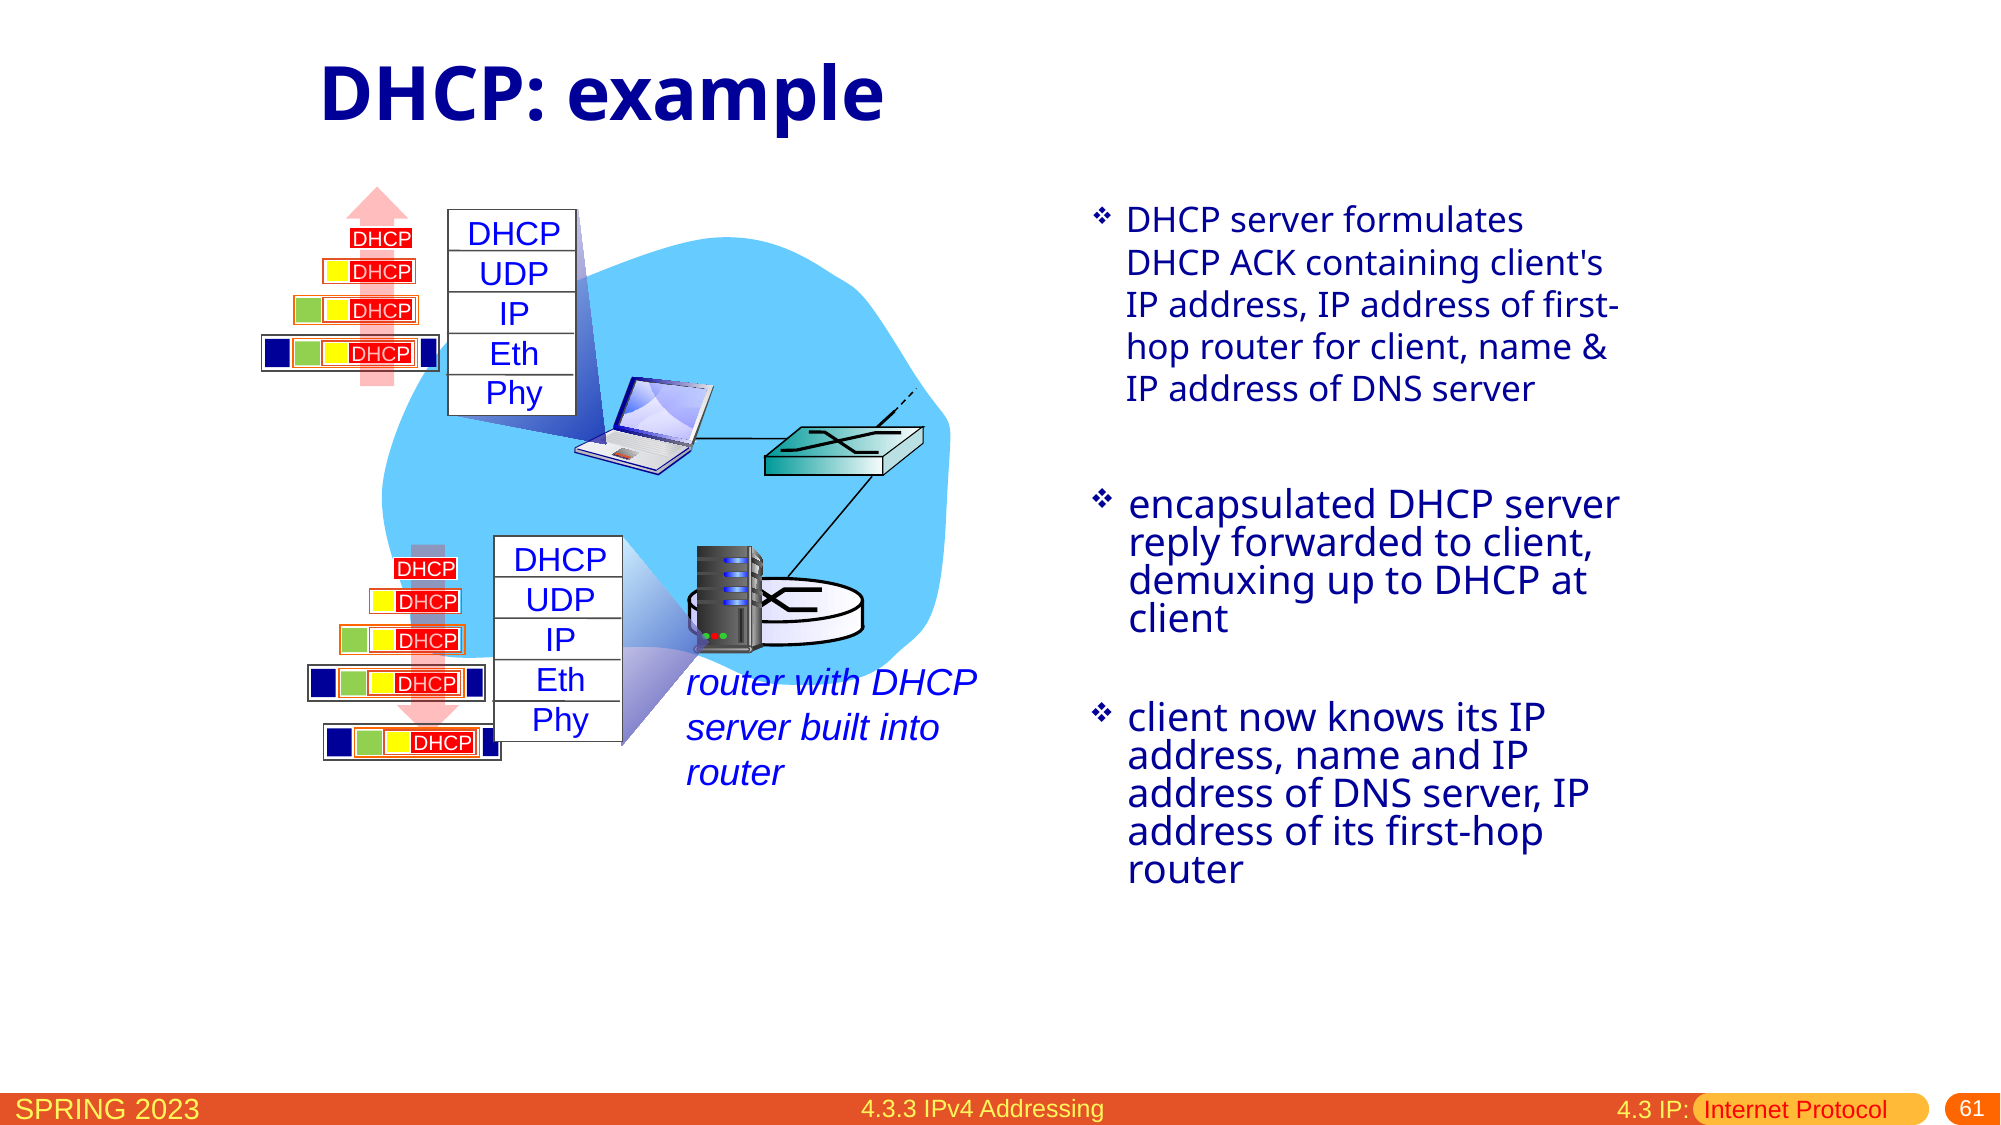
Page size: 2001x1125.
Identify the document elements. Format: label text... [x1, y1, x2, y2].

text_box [261, 186, 440, 387]
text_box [307, 544, 486, 737]
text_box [712, 546, 764, 653]
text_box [486, 533, 492, 658]
text_box encapsulated DHCP server reply forwarded to client, demuxing up to DHCP at client [1075, 480, 1637, 705]
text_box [764, 426, 924, 476]
text_box 4.3.3 IPv4 Addressing [846, 1085, 1281, 1125]
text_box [445, 204, 607, 445]
text_box 4.3 IP: Internet Protocol [1602, 1086, 1934, 1125]
title DHCP: example [303, 12, 1018, 168]
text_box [413, 387, 717, 484]
text_box client now knows its IP address, name and IP address of DNS server, IP address of its first-hop router [1074, 693, 1636, 918]
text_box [381, 548, 472, 589]
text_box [323, 722, 502, 763]
text_box [381, 237, 951, 650]
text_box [574, 376, 715, 478]
text_box router with DHCP server built into router [671, 650, 1002, 801]
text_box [768, 578, 865, 646]
list DHCP server formulates DHCP ACK containing client's IP address, IP address of first-hop router for client, name & IP address of DNS server [1076, 190, 1639, 449]
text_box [492, 530, 709, 747]
